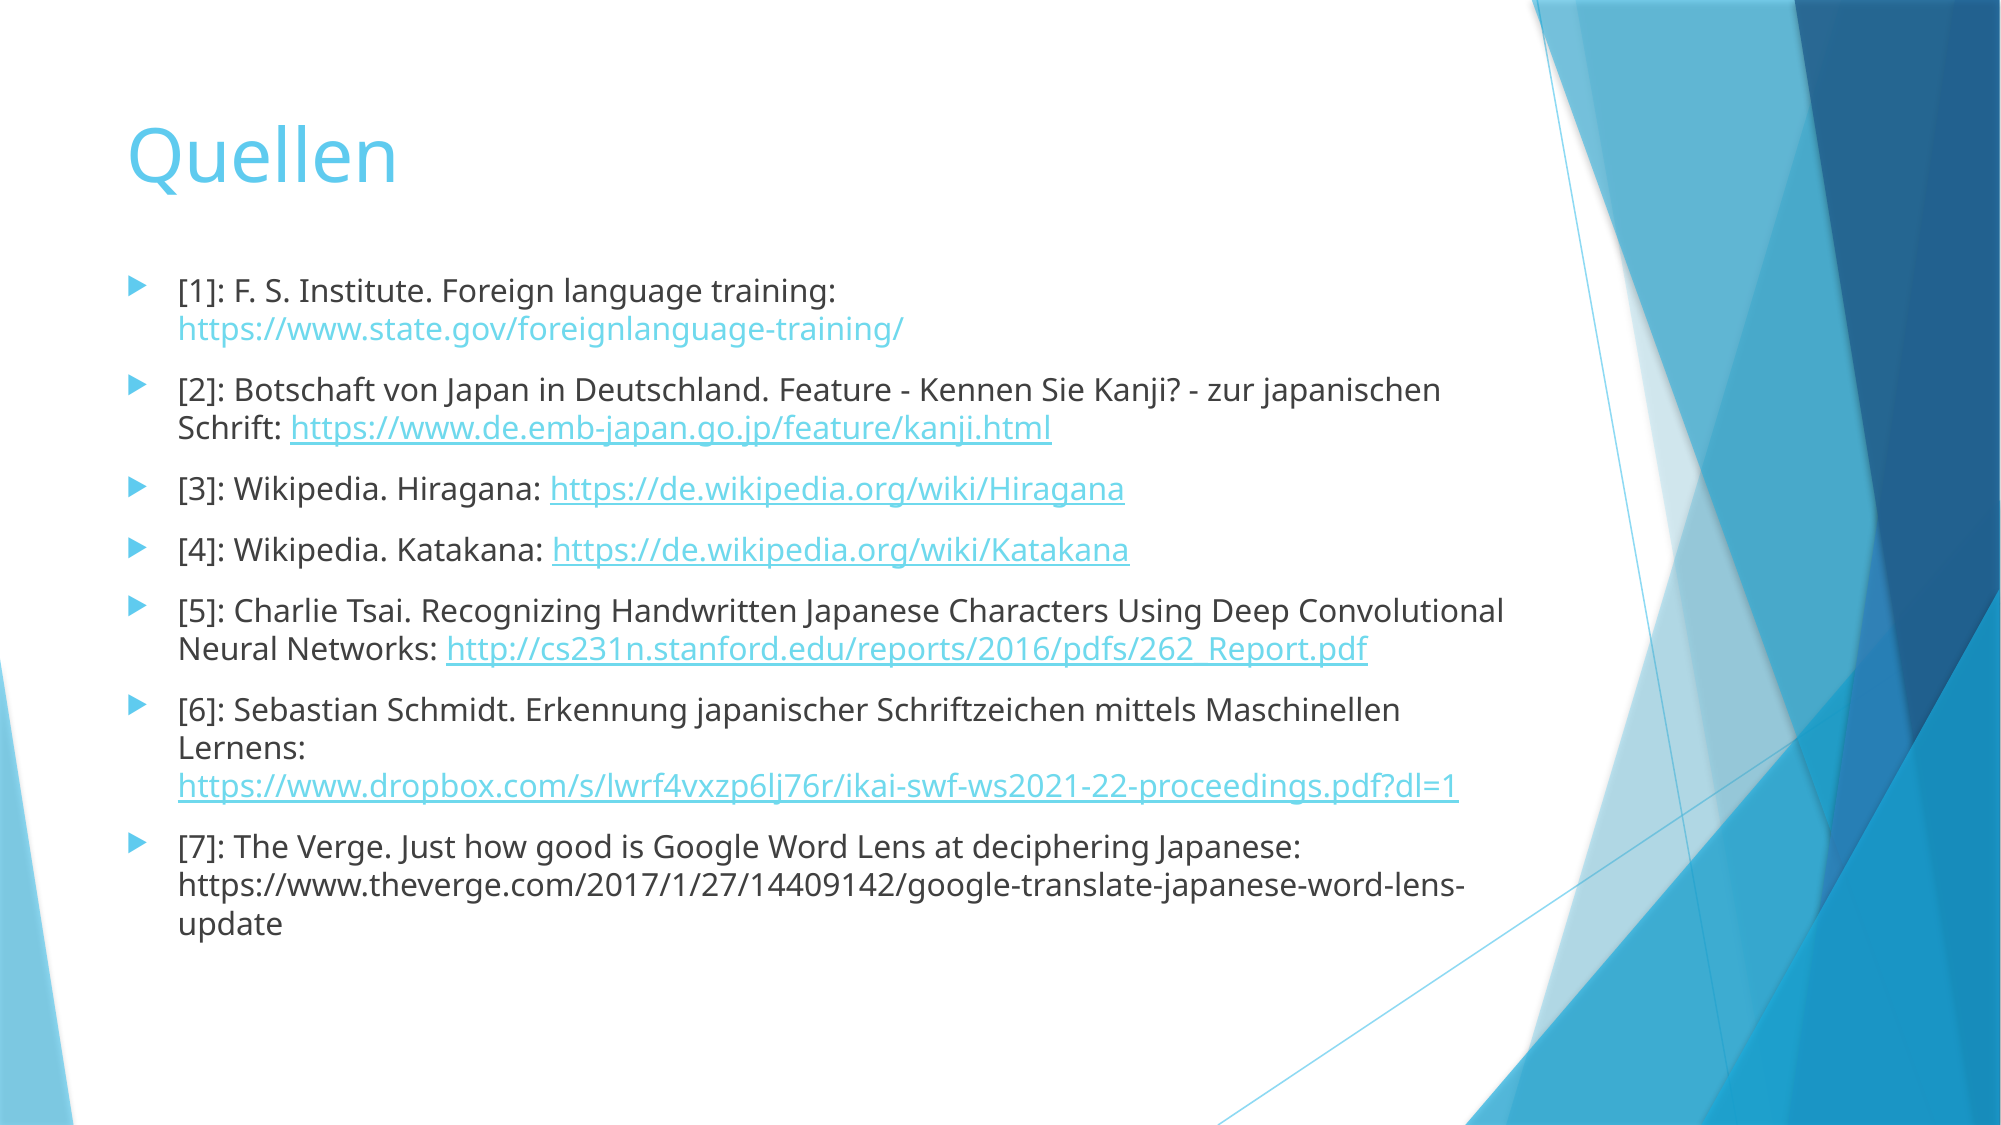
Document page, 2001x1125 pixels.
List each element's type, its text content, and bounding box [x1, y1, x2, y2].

title Quellen [111, 99, 1522, 262]
list [1]: F. S. Institute. Foreign language training: https://www.state.gov/foreignlanguage-training/ [2]: Botschaft von Japan in Deutschland. Feature - Kennen Sie Kanji? - zur japanischen Schrift: https://www.de.emb-japan.go.jp/feature/kanji.html [3]: Wikipedia. Hiragana: https://de.wikipedia.org/wiki/Hiragana [4]: Wikipedia. Katakana: https://de.wikipedia.org/wiki/Katakana [5]: Charlie Tsai. Recognizing Handwritten Japanese Characters Using Deep Convolutional Neural Networks: http://cs231n.stanford.edu/reports/2016/pdfs/262_Report.pdf [6]: Sebastian Schmidt. Erkennung japanischer Schriftzeichen mittels Maschinellen Lernens: https://www.dropbox.com/s/lwrf4vxzp6lj76r/ikai-swf-ws2021-22-proceedings.pdf?dl=1 [7]: The Verge. Just how good is Google Word Lens at deciphering Japanese: https://www.theverge.com/2017/1/27/14409142/google-translate-japanese-word-lens-update [111, 262, 1522, 981]
